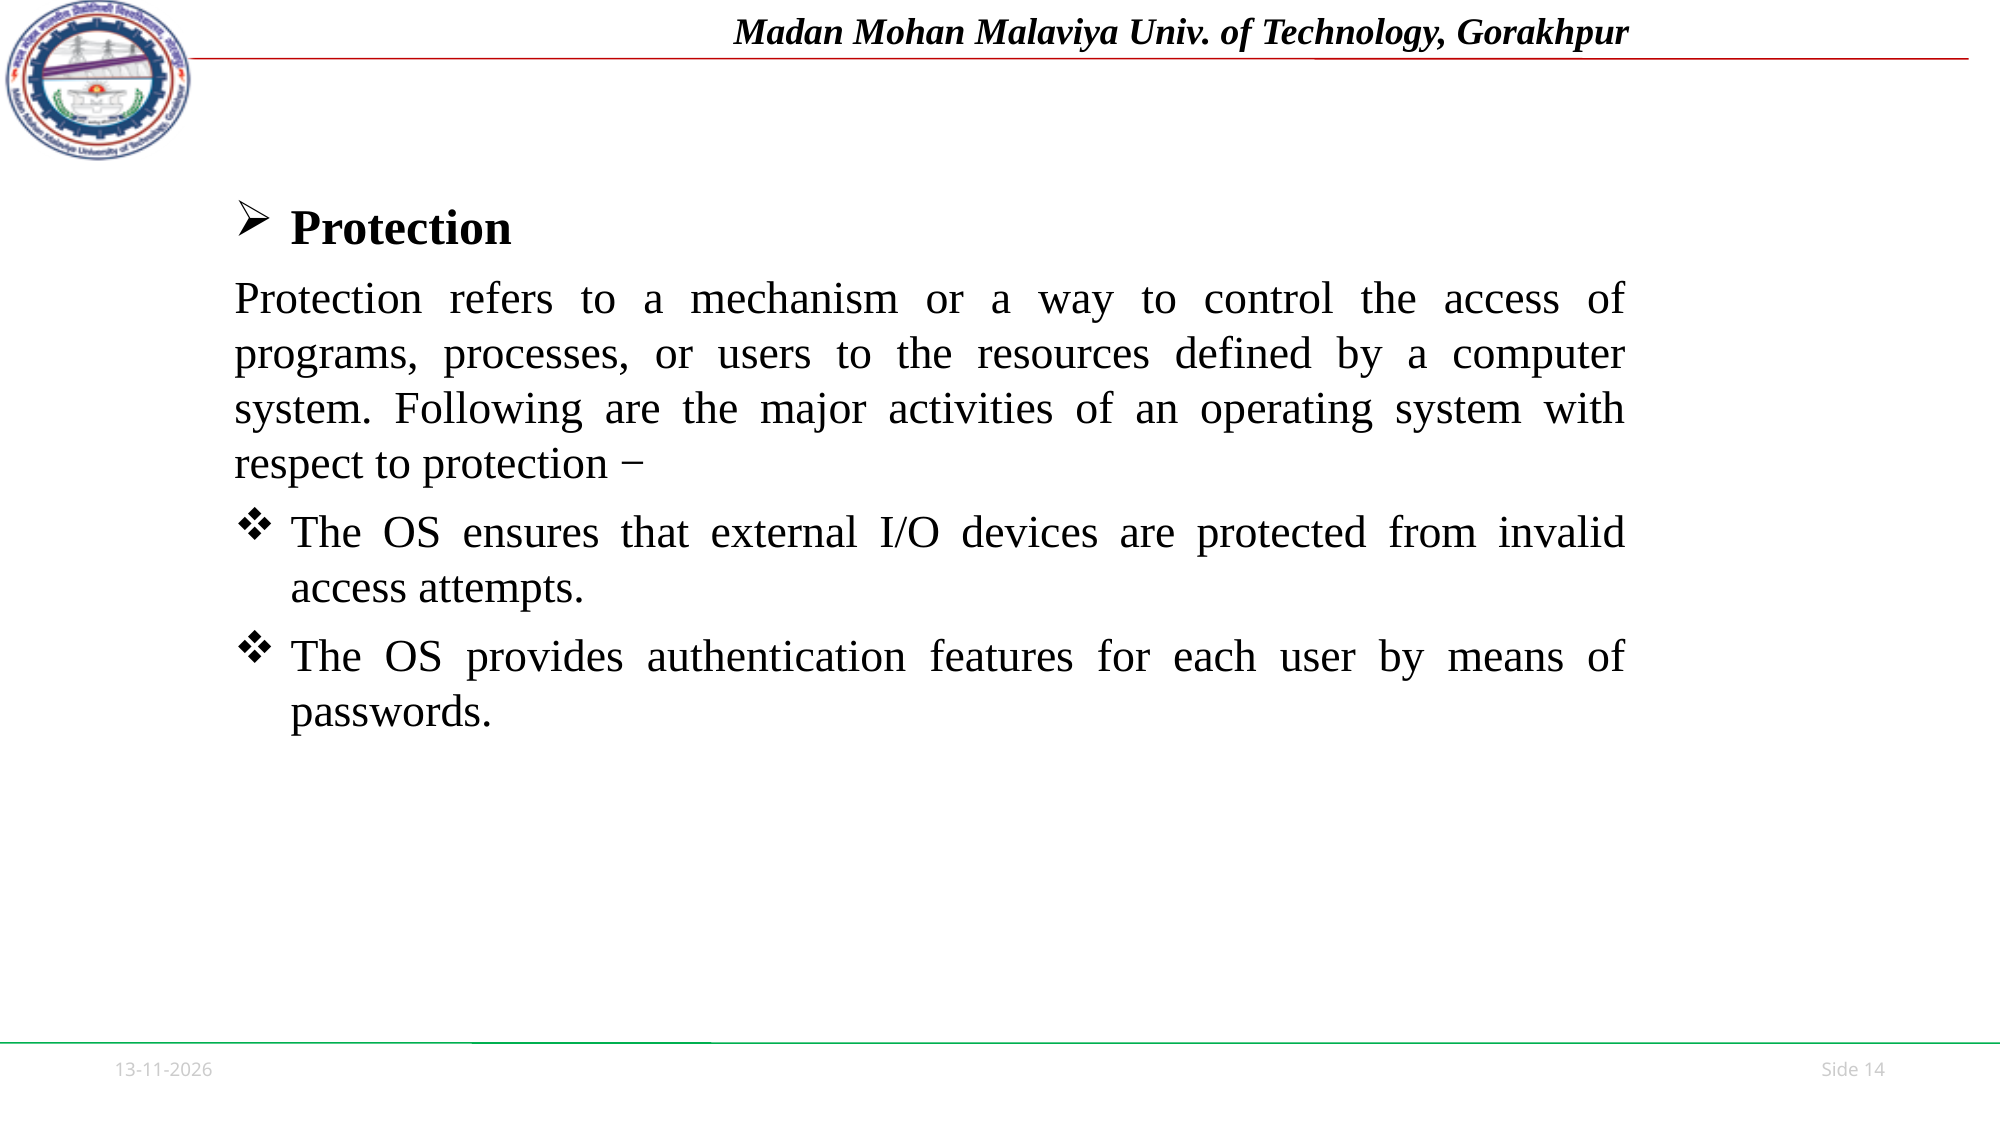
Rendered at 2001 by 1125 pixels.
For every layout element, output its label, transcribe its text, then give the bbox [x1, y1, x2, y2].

list Protection Protection refers to a mechanism or a way to control the access of programs, processes, or users to the resources defined by a computer system. Following are the major activities of an operating system with respect to protection − The OS ensures that external I/O devices are protected from invalid access attempts. The OS provides authentication features for each user by means of passwords. [219, 186, 1642, 1005]
picture [0, 0, 197, 166]
